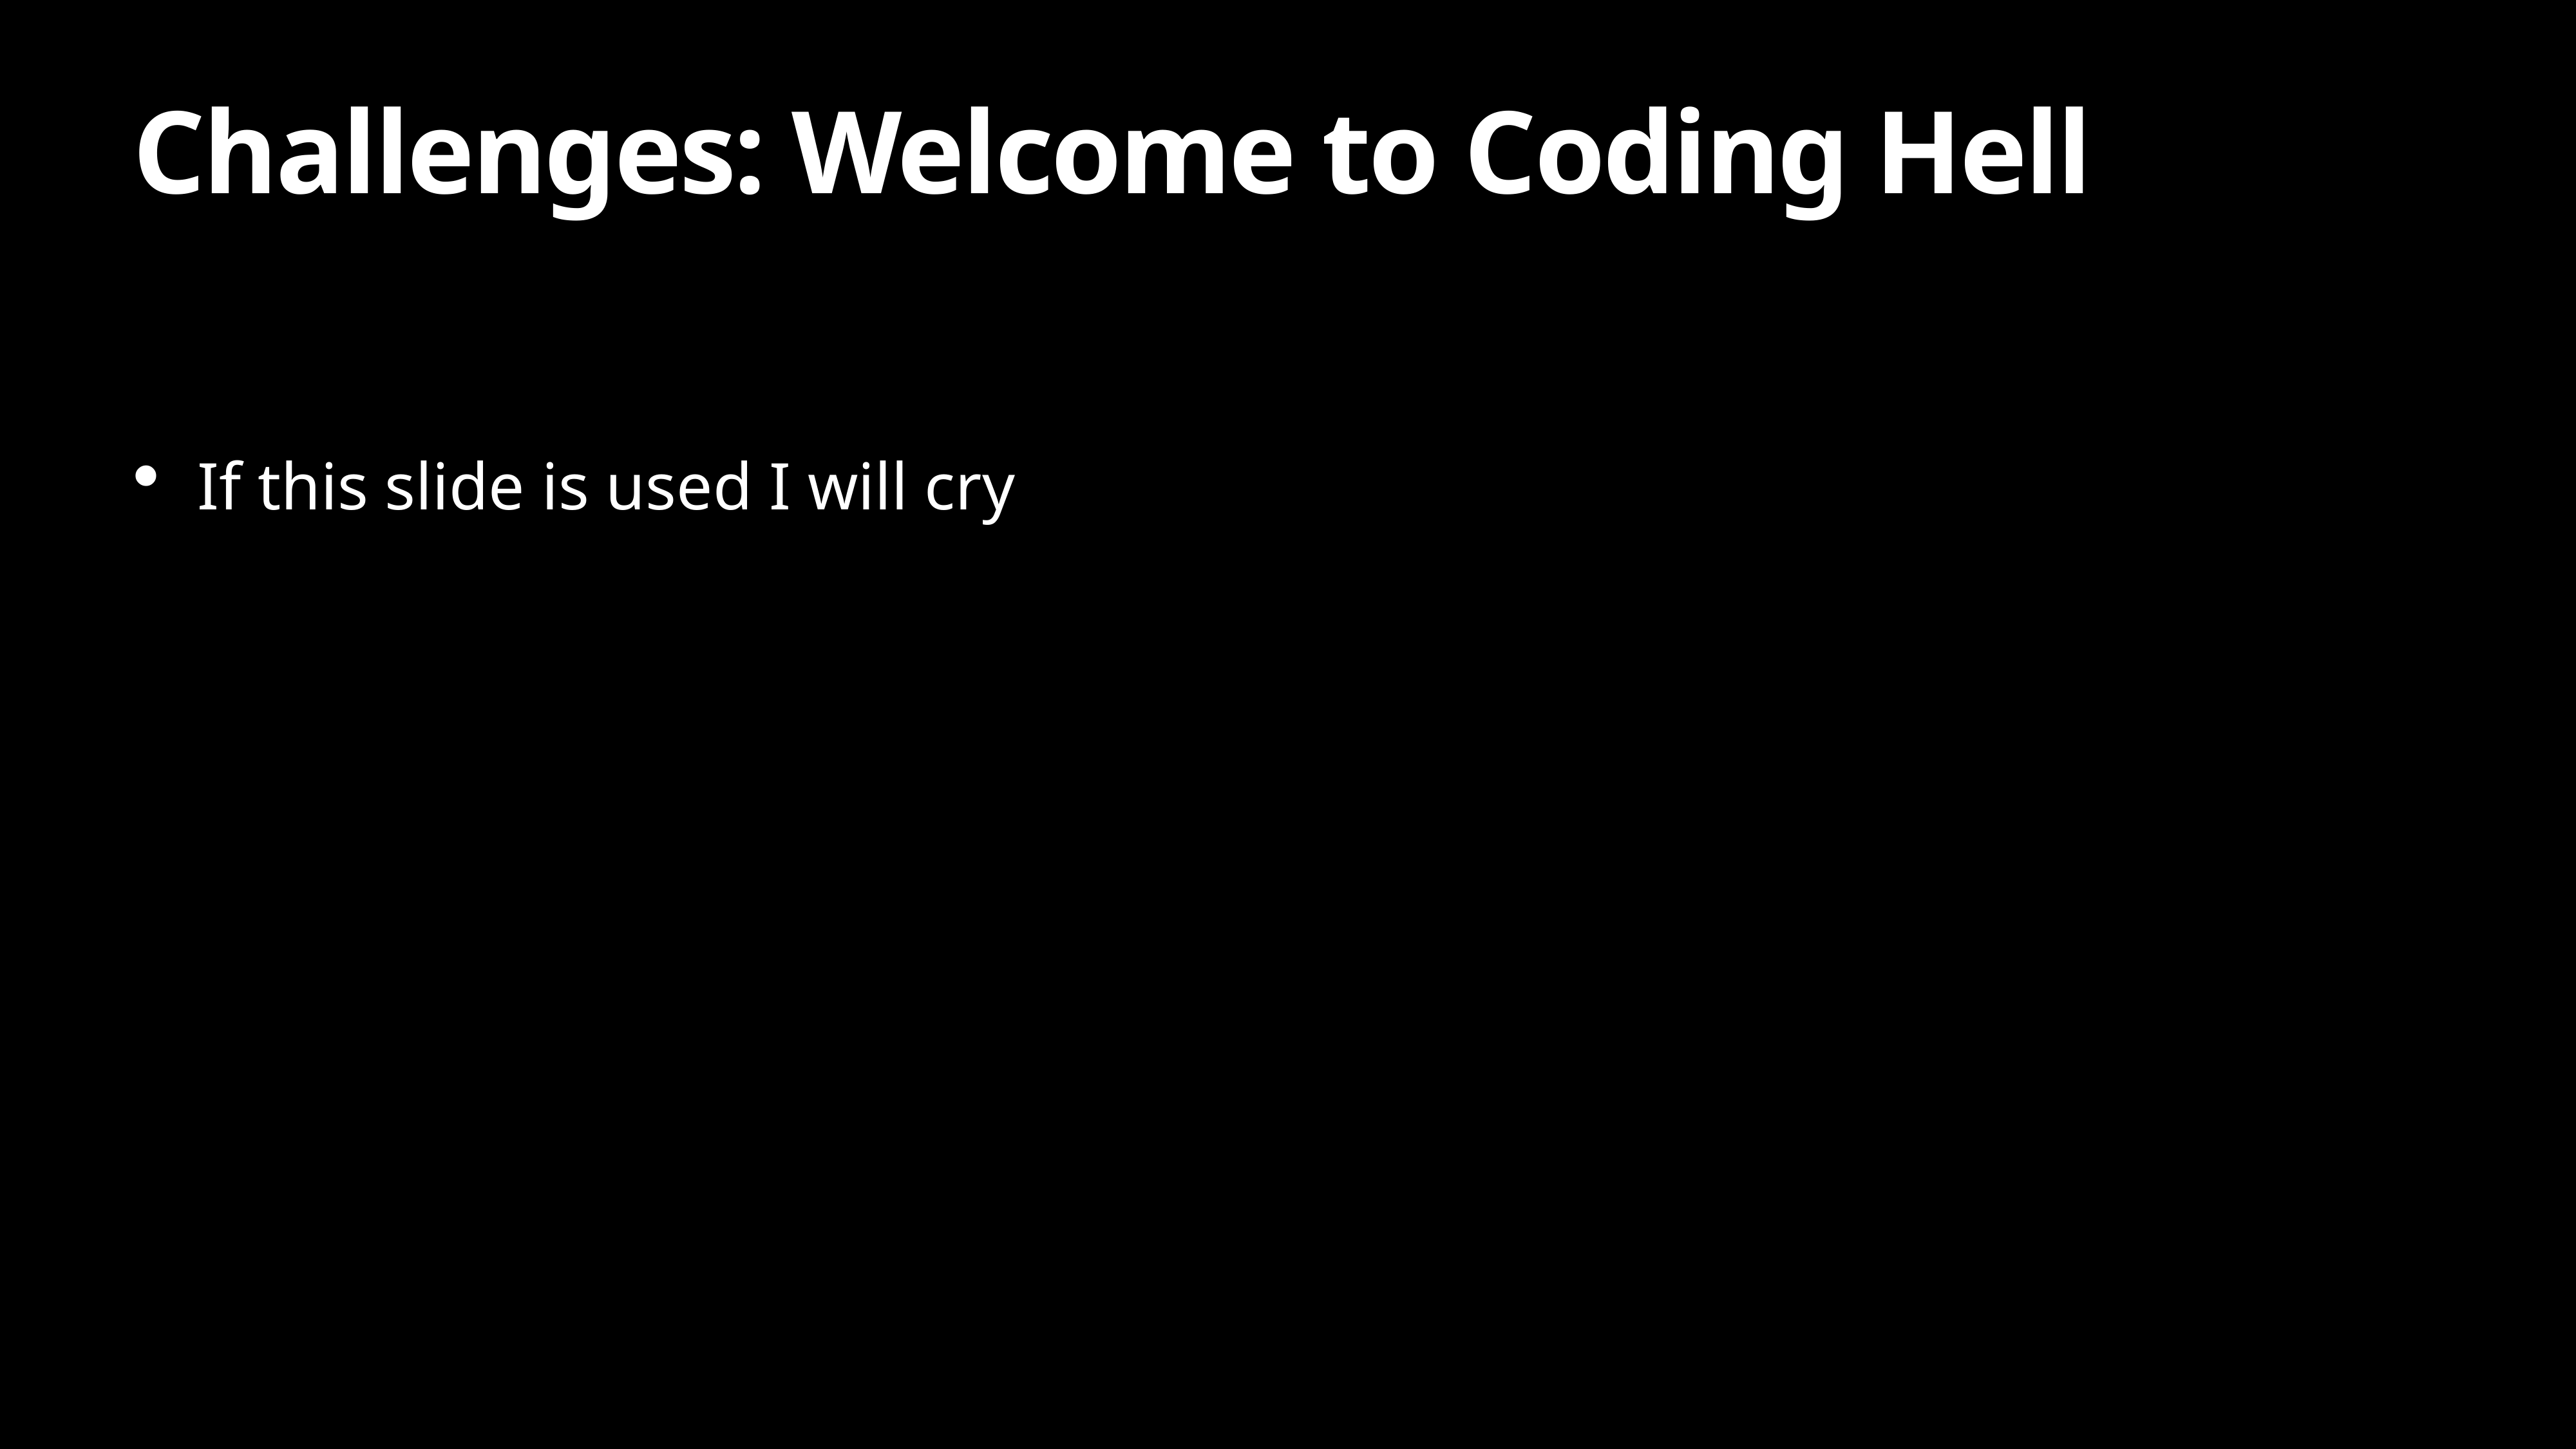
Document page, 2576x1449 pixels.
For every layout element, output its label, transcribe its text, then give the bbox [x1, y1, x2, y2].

list If this slide is used I will cry [127, 448, 2449, 1321]
title Challenges: Welcome to Coding Hell [127, 100, 2449, 252]
